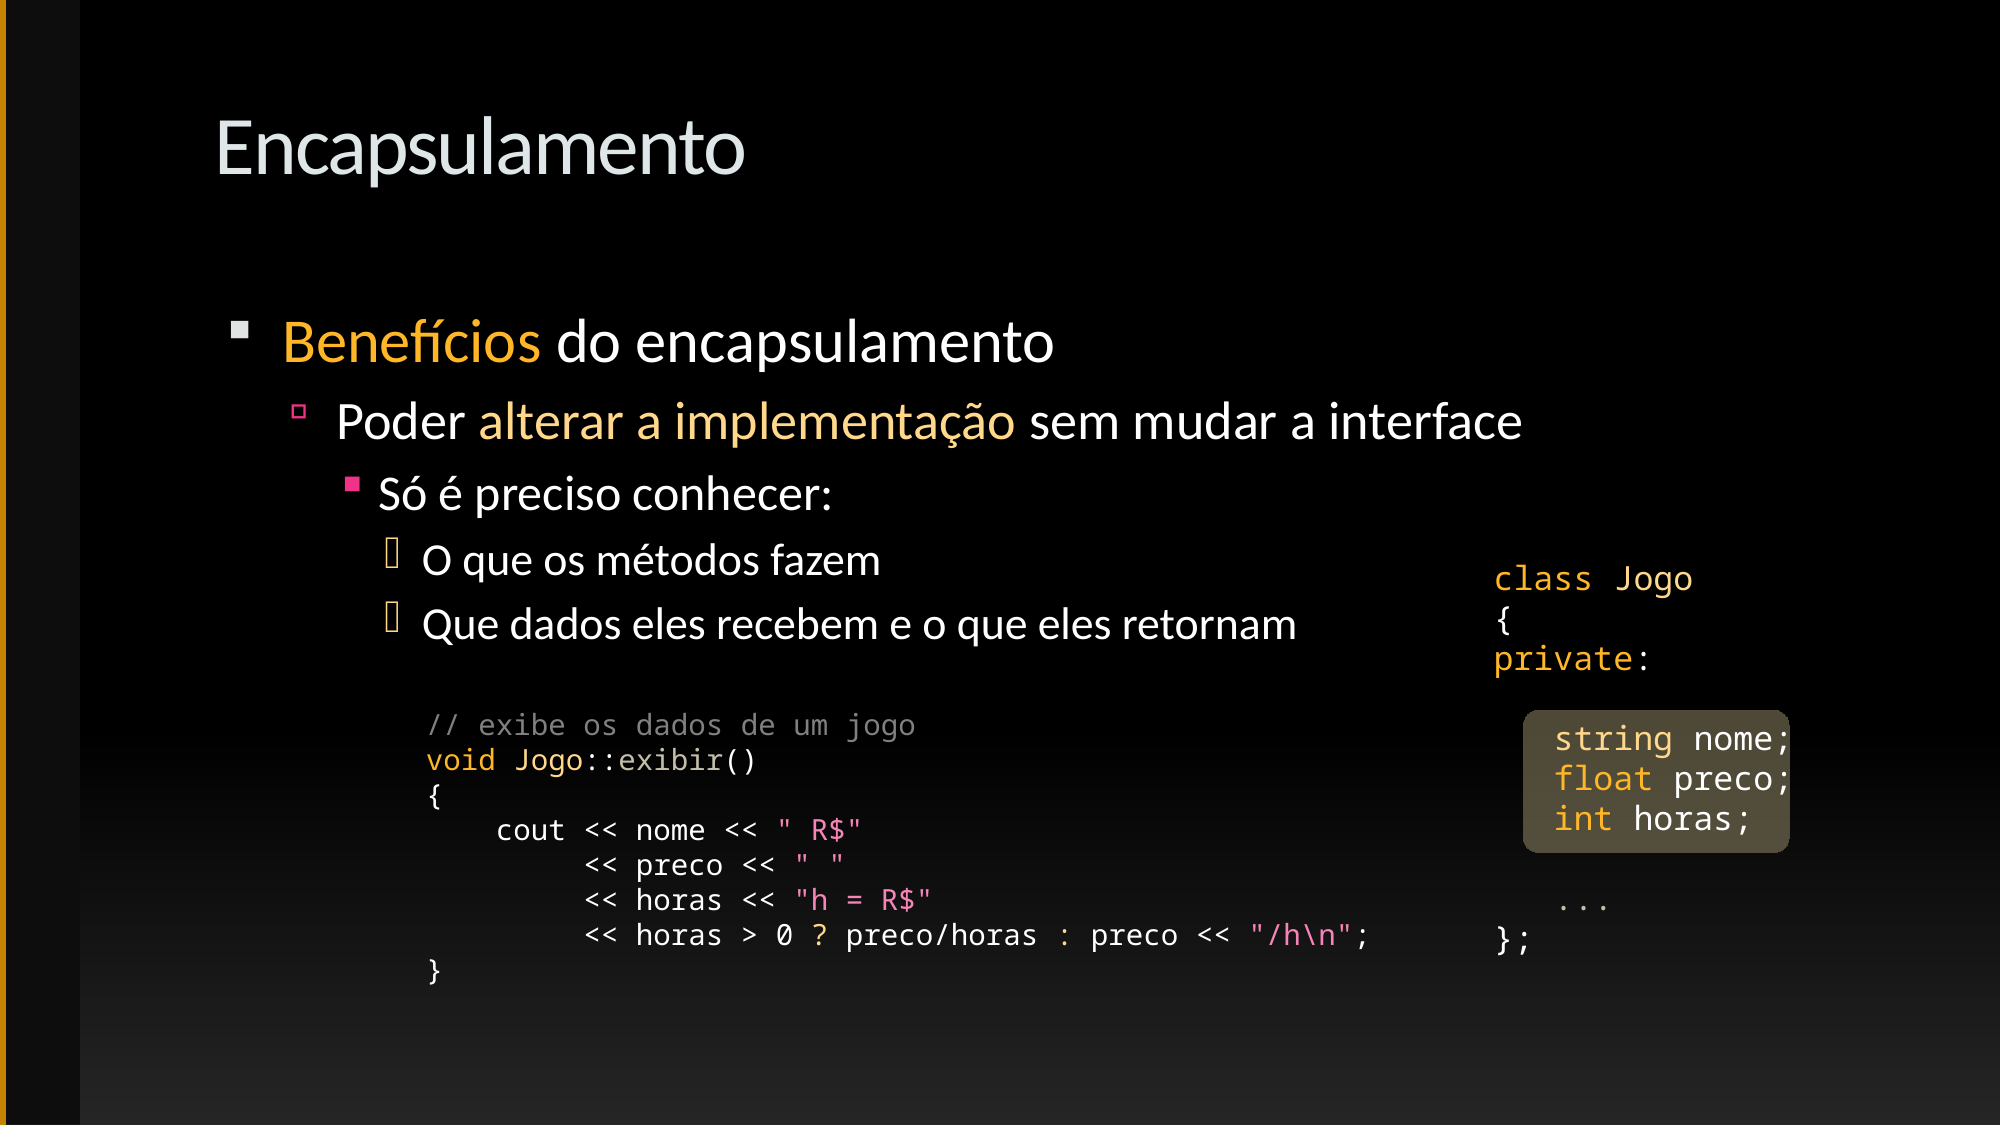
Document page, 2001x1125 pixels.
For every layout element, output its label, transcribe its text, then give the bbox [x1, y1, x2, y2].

list Benefícios do encapsulamento Poder alterar a implementação sem mudar a interface Só é preciso conhecer: O que os métodos fazem Que dados eles recebem e o que eles retornam [200, 292, 1900, 1043]
title Encapsulamento [200, 83, 1627, 234]
text_box class Jogo { private: string nome; float preco; int horas; ... }; [1478, 550, 1812, 965]
text_box // exibe os dados de um jogo void Jogo::exibir() { cout << nome << " R$" << preco << " " << horas << "h = R$" << horas > 0 ? preco/horas : preco << "/h\n"; } [411, 699, 1431, 994]
